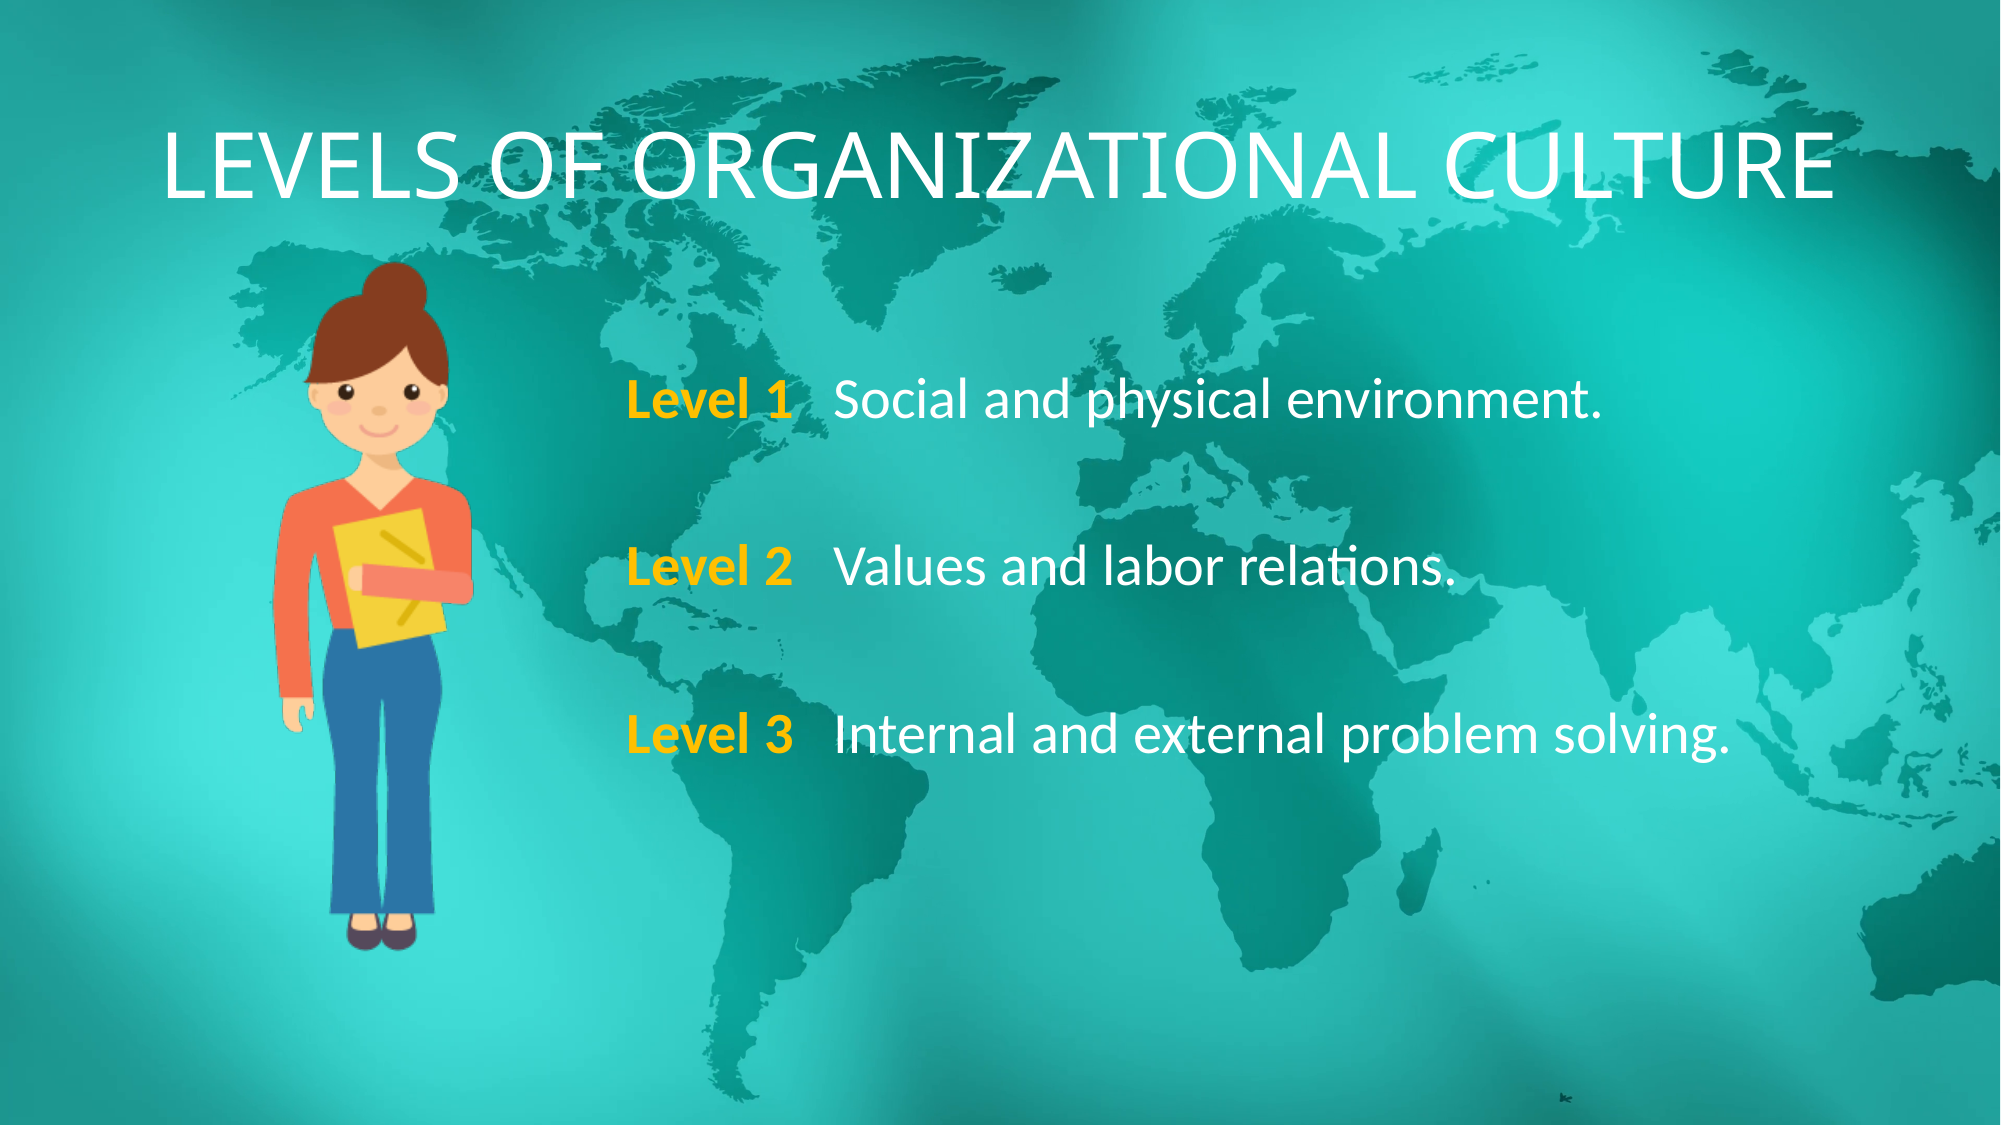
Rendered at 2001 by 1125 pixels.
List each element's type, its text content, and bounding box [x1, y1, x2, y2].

list Level 1 Social and physical environment. Level 2 Values and labor relations. Level 3 Internal and external problem solving. [616, 360, 1977, 870]
title LEVELS OF ORGANIZATIONAL CULTURE [137, 59, 1863, 278]
picture [0, 0, 2001, 1125]
